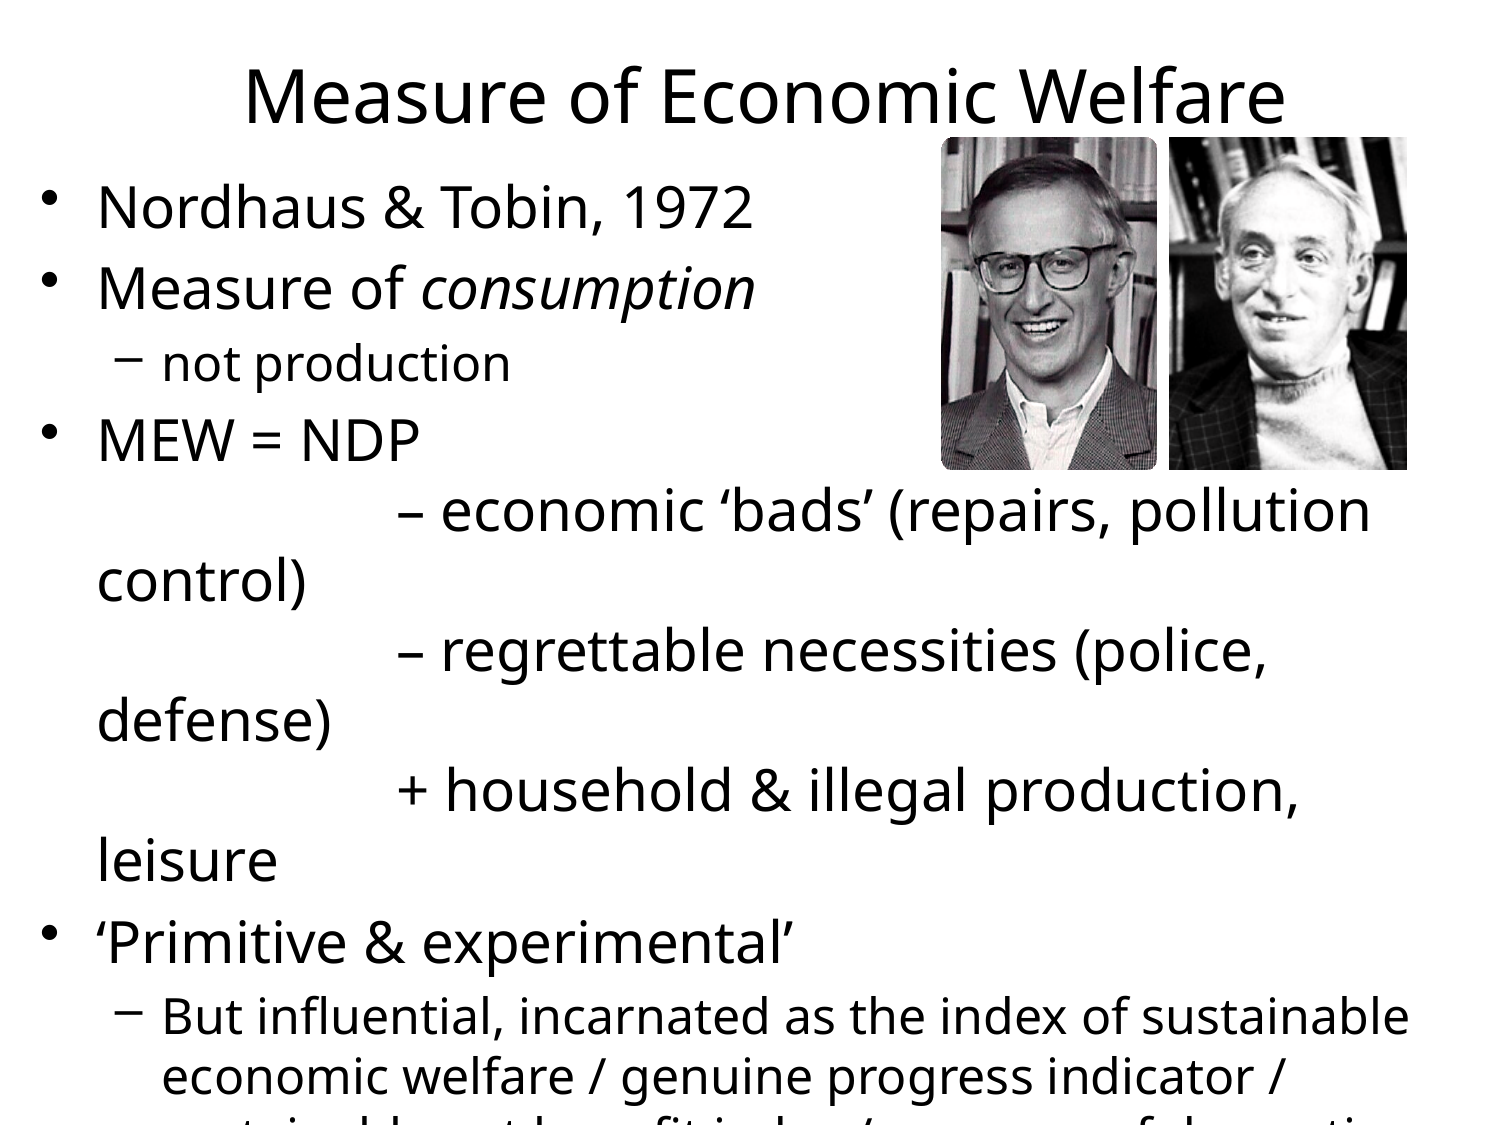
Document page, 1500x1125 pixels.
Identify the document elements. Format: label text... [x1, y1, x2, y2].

picture [941, 137, 1157, 471]
picture [1169, 137, 1408, 471]
list Nordhaus & Tobin, 1972 Measure of consumption not production MEW = NDP – economic ‘bads’ (repairs, pollution control) – regrettable necessities (police, defense) + household & illegal production, leisure ‘Primitive & experimental’ But influential, incarnated as the index of sustainable economic welfare / genuine progress indicator / sustainable net benefit index / measure of domestic progress Annuity of services by durables, human capital [24, 162, 1476, 838]
title Measure of Economic Welfare [127, 0, 1403, 162]
